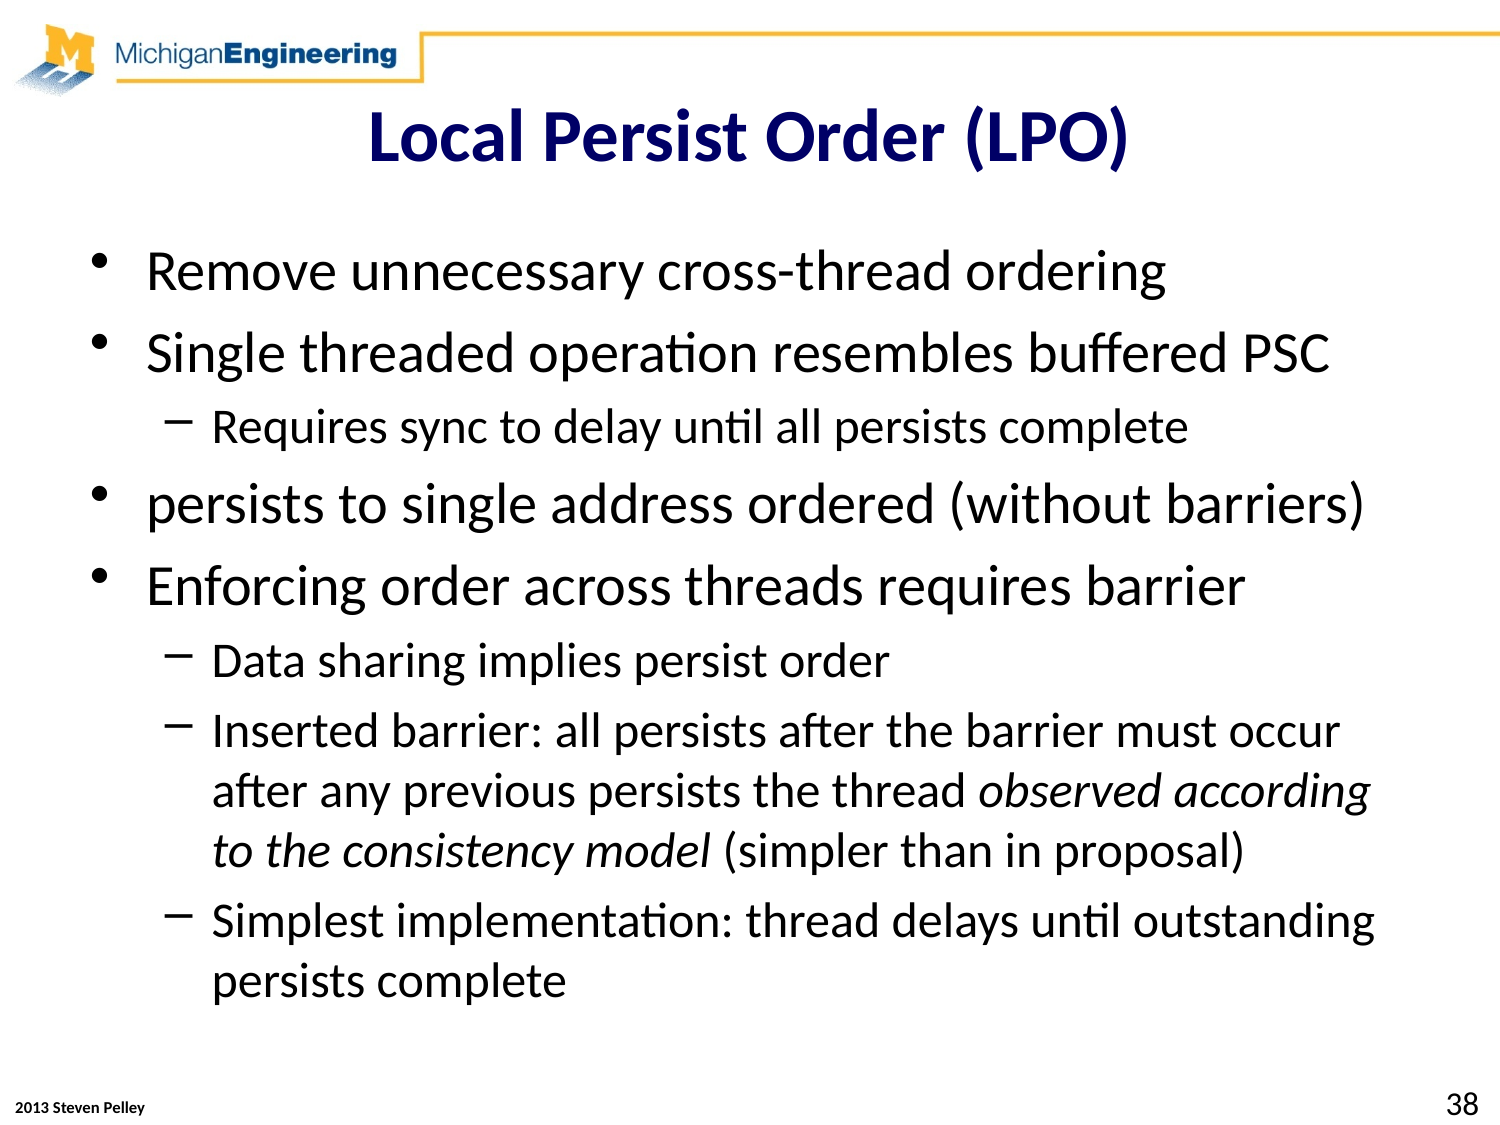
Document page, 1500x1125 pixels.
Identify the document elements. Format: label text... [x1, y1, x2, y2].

picture [12, 24, 1500, 97]
slide_number 38 [1425, 1074, 1500, 1125]
list Remove unnecessary cross-thread ordering Single threaded operation resembles buffered PSC Requires sync to delay until all persists complete persists to single address ordered (without barriers) Enforcing order across threads requires barrier Data sharing implies persist order Inserted barrier: all persists after the barrier must occur after any previous persists the thread observed according to the consistency model (simpler than in proposal) Simplest implementation: thread delays until outstanding persists complete [75, 224, 1425, 1005]
title Local Persist Order (LPO) [74, 74, 1426, 188]
